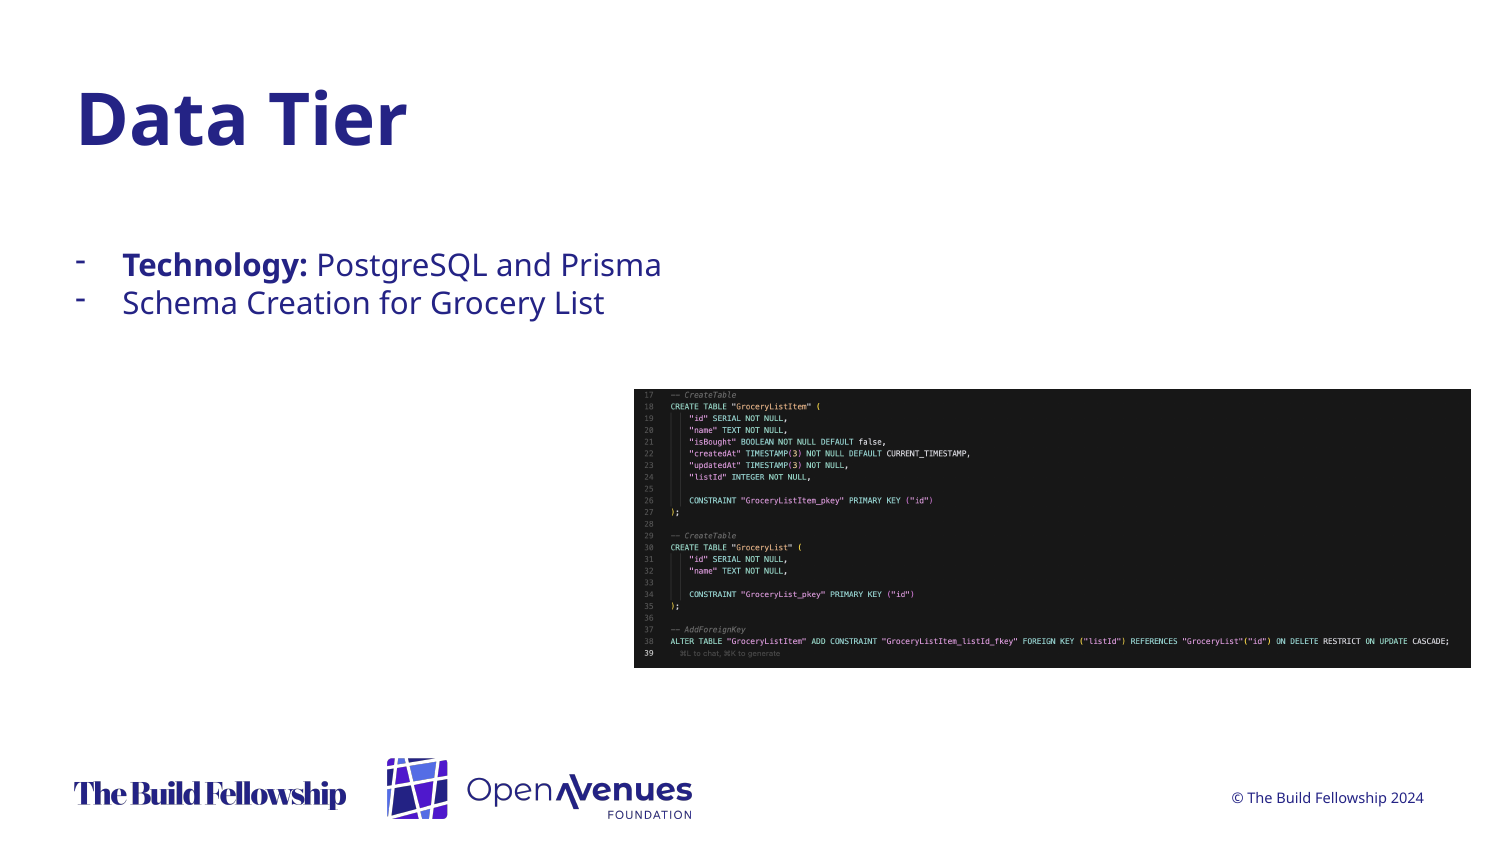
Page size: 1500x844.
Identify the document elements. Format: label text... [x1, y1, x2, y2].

title Data Tier [75, 72, 827, 245]
list Technology: PostgreSQL and Prisma Schema Creation for Grocery List [75, 245, 936, 683]
picture [634, 389, 1471, 668]
picture [387, 758, 692, 820]
picture [74, 781, 346, 810]
